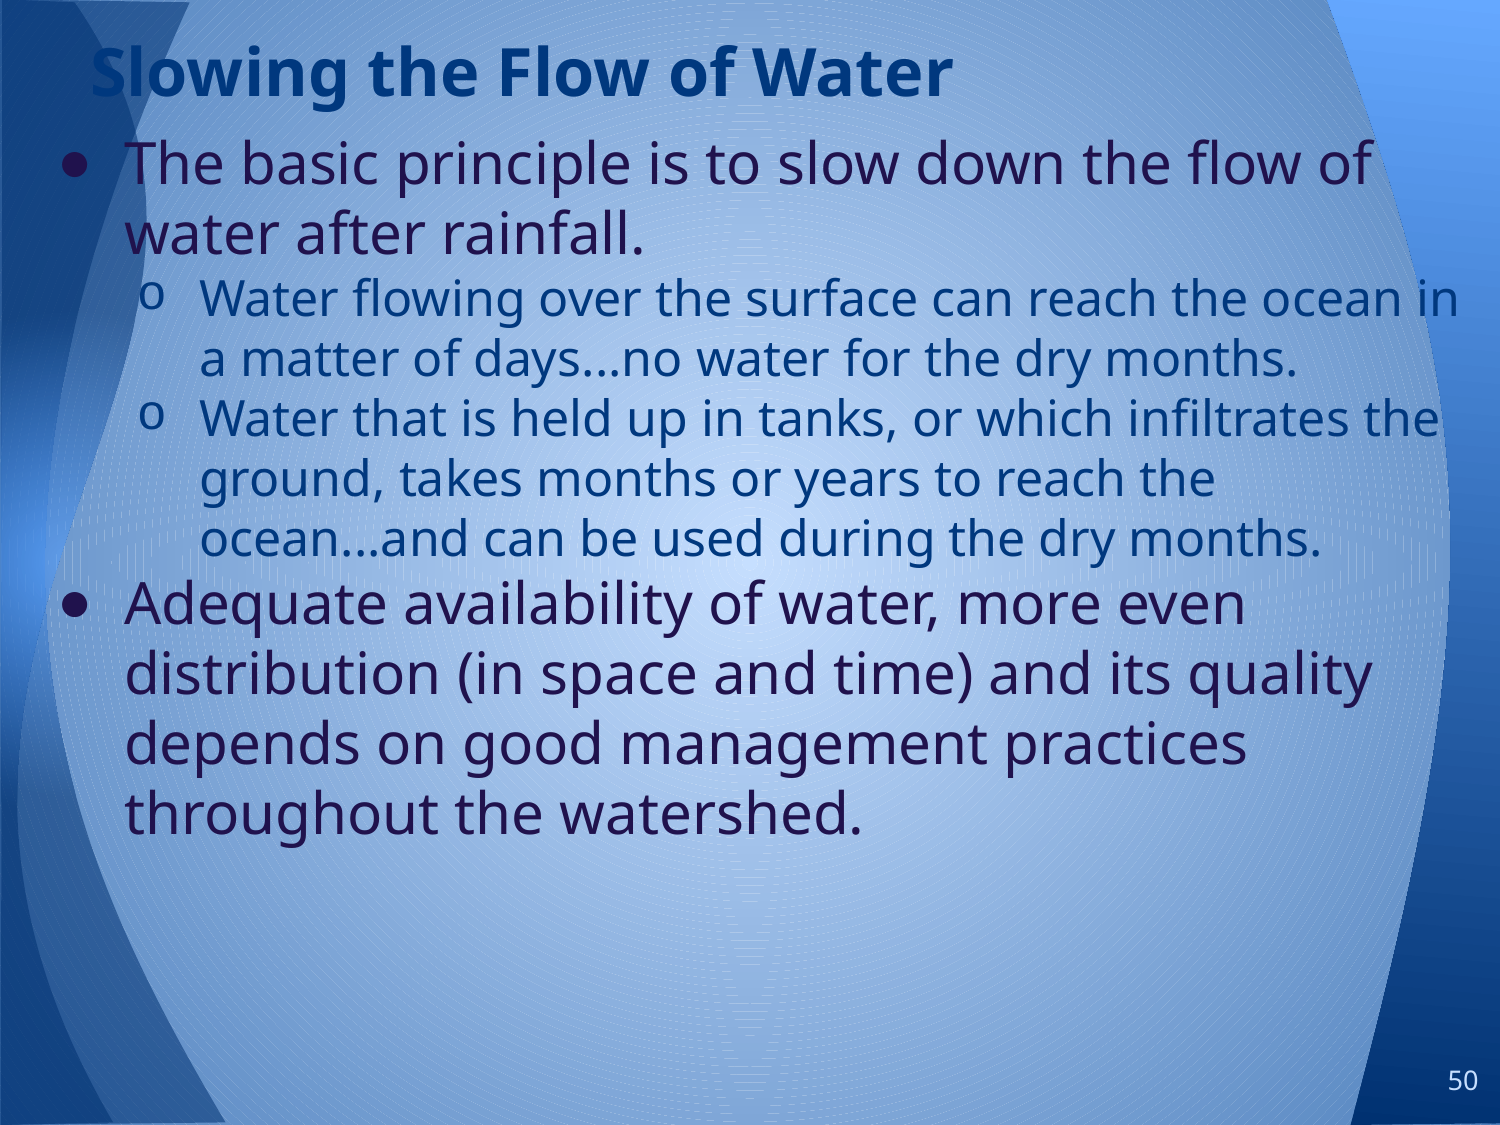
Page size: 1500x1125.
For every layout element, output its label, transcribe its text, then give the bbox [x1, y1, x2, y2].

slide_number ‹#› [1403, 1038, 1494, 1125]
list The basic principle is to slow down the flow of water after rainfall. Water flowing over the surface can reach the ocean in a matter of days...no water for the dry months. Water that is held up in tanks, or which infiltrates the ground, takes months or years to reach the ocean...and can be used during the dry months. Adequate availability of water, more even distribution (in space and time) and its quality depends on good management practices throughout the watershed. [34, 111, 1494, 1067]
title Slowing the Flow of Water [75, 13, 1425, 125]
